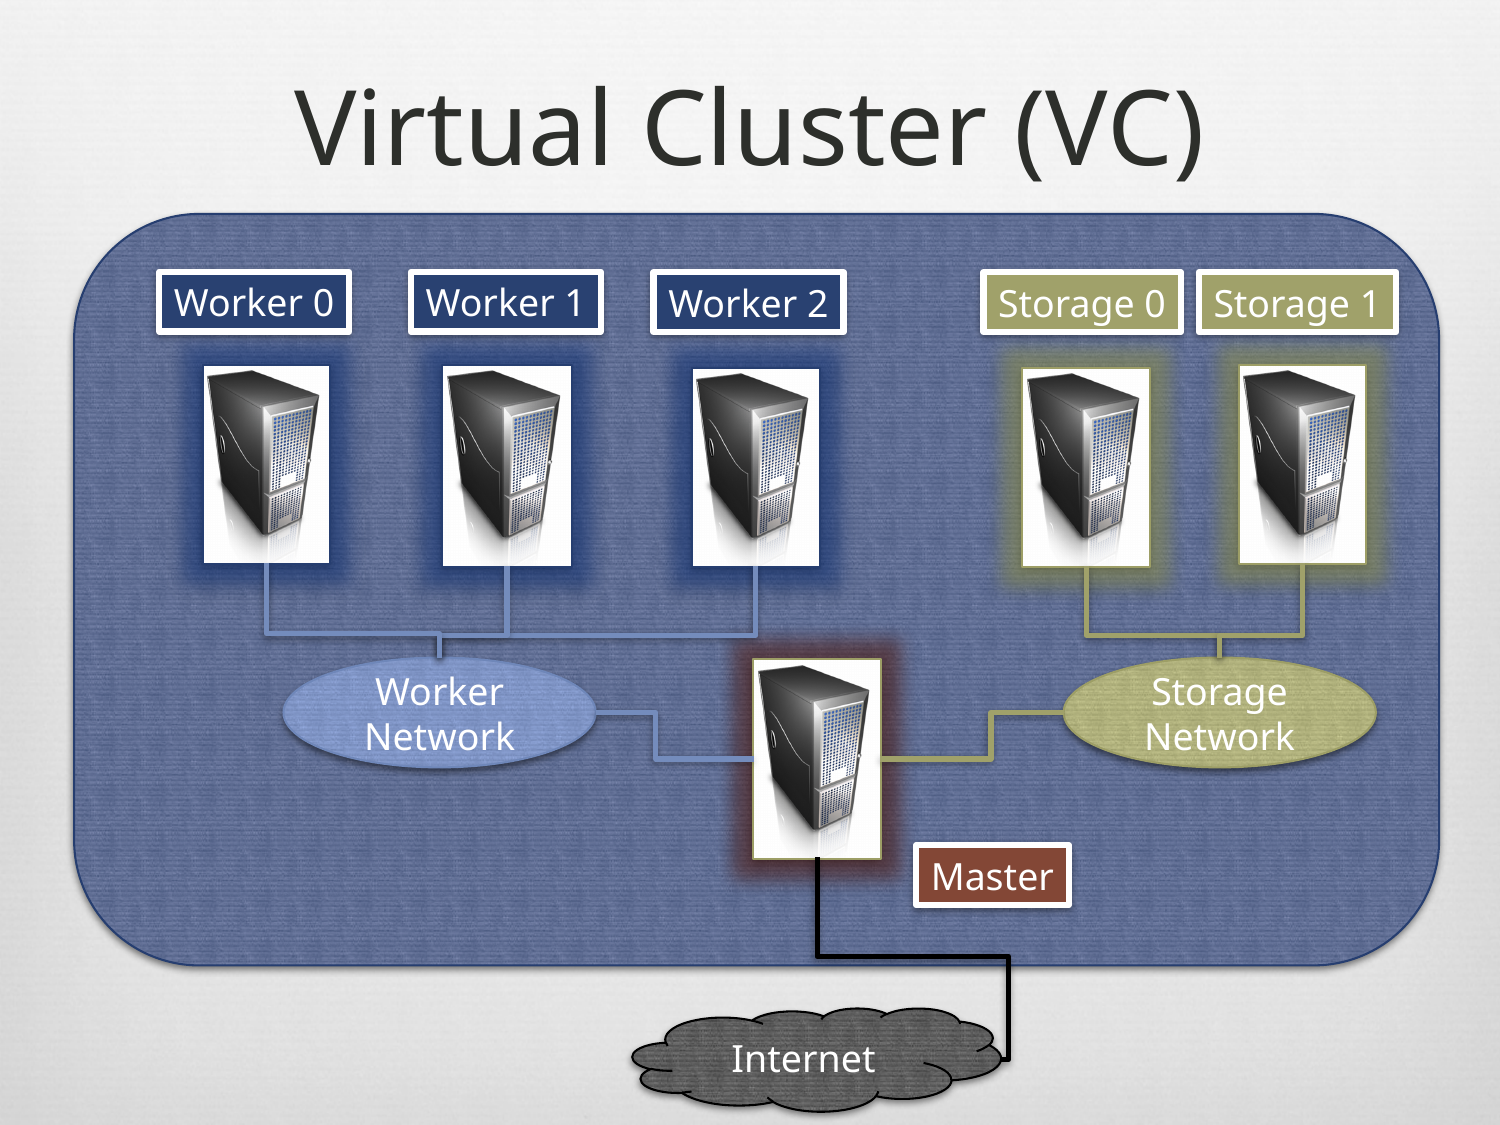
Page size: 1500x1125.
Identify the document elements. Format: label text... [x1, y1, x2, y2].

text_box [658, 271, 839, 567]
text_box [415, 271, 597, 560]
title Virtual Cluster (VC) [112, 11, 1388, 236]
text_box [879, 562, 1377, 768]
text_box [164, 271, 345, 564]
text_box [266, 562, 757, 768]
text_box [631, 856, 1002, 1112]
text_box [991, 271, 1173, 560]
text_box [753, 659, 1065, 907]
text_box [1207, 271, 1388, 564]
text_box [73, 212, 1441, 967]
